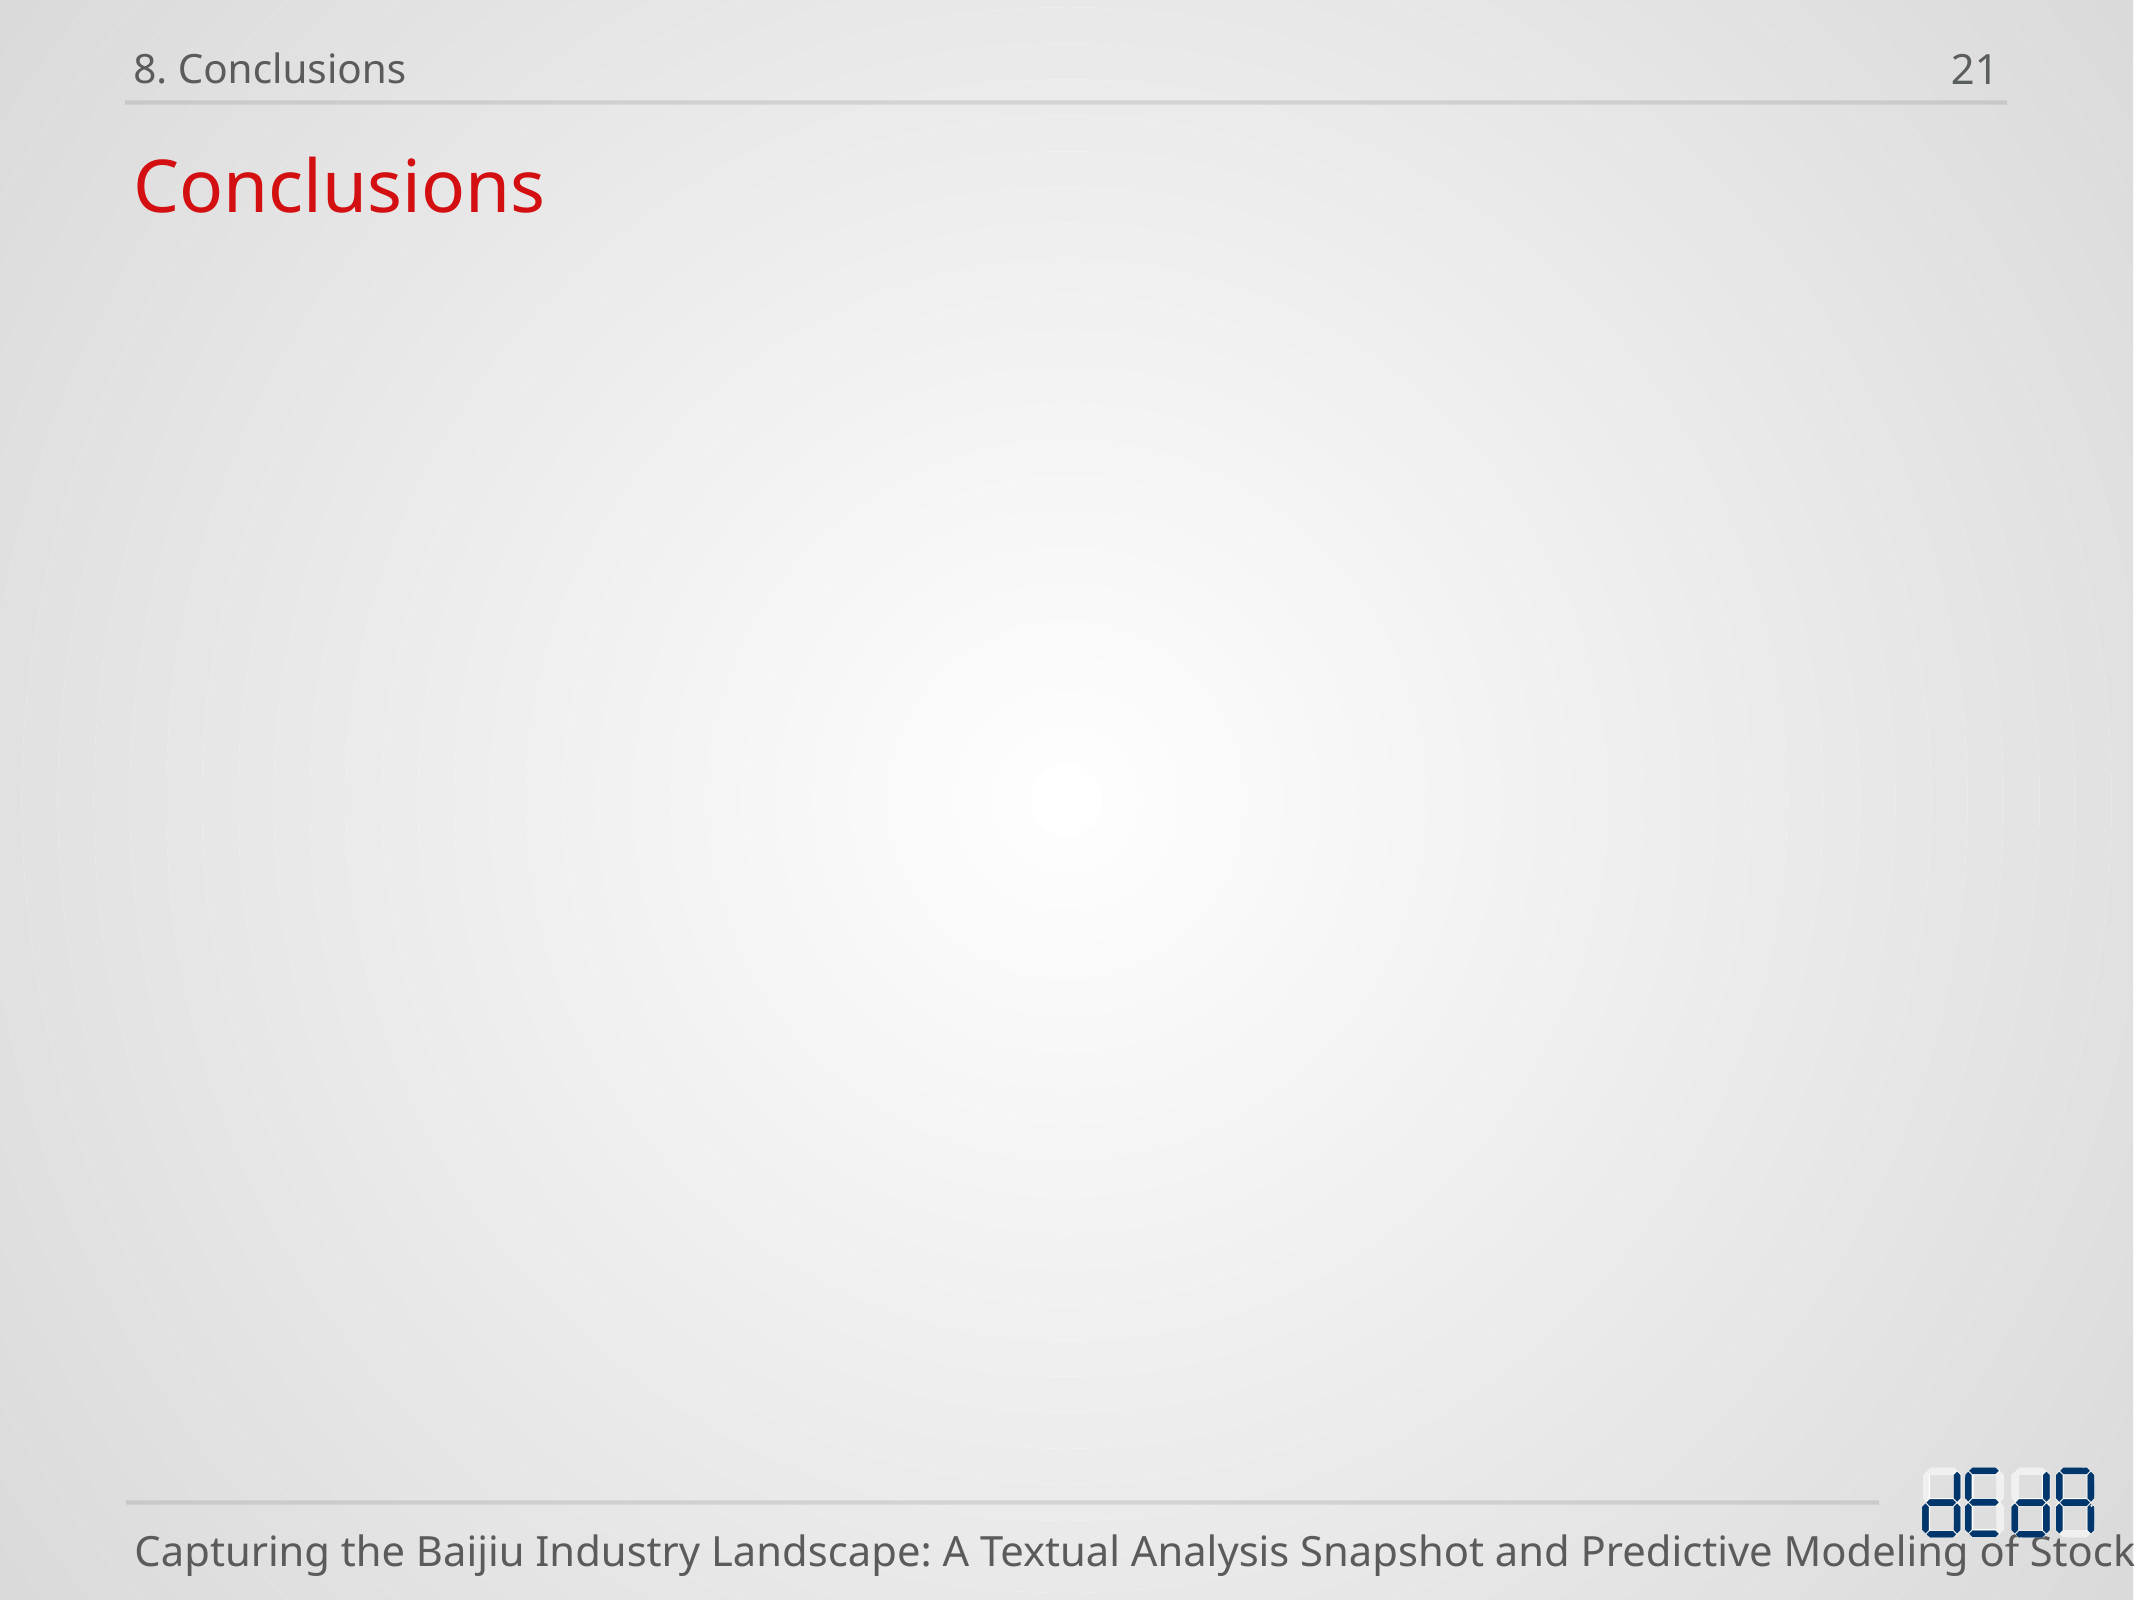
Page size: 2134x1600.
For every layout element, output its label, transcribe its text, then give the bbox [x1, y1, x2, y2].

picture [2055, 1467, 2095, 1538]
list 8. Conclusions [124, 34, 1866, 101]
slide_number 21 [1925, 34, 2008, 101]
title Conclusions [124, 130, 2006, 251]
picture [1965, 1467, 2004, 1538]
picture [1921, 1467, 1962, 1538]
picture [2010, 1467, 2051, 1538]
